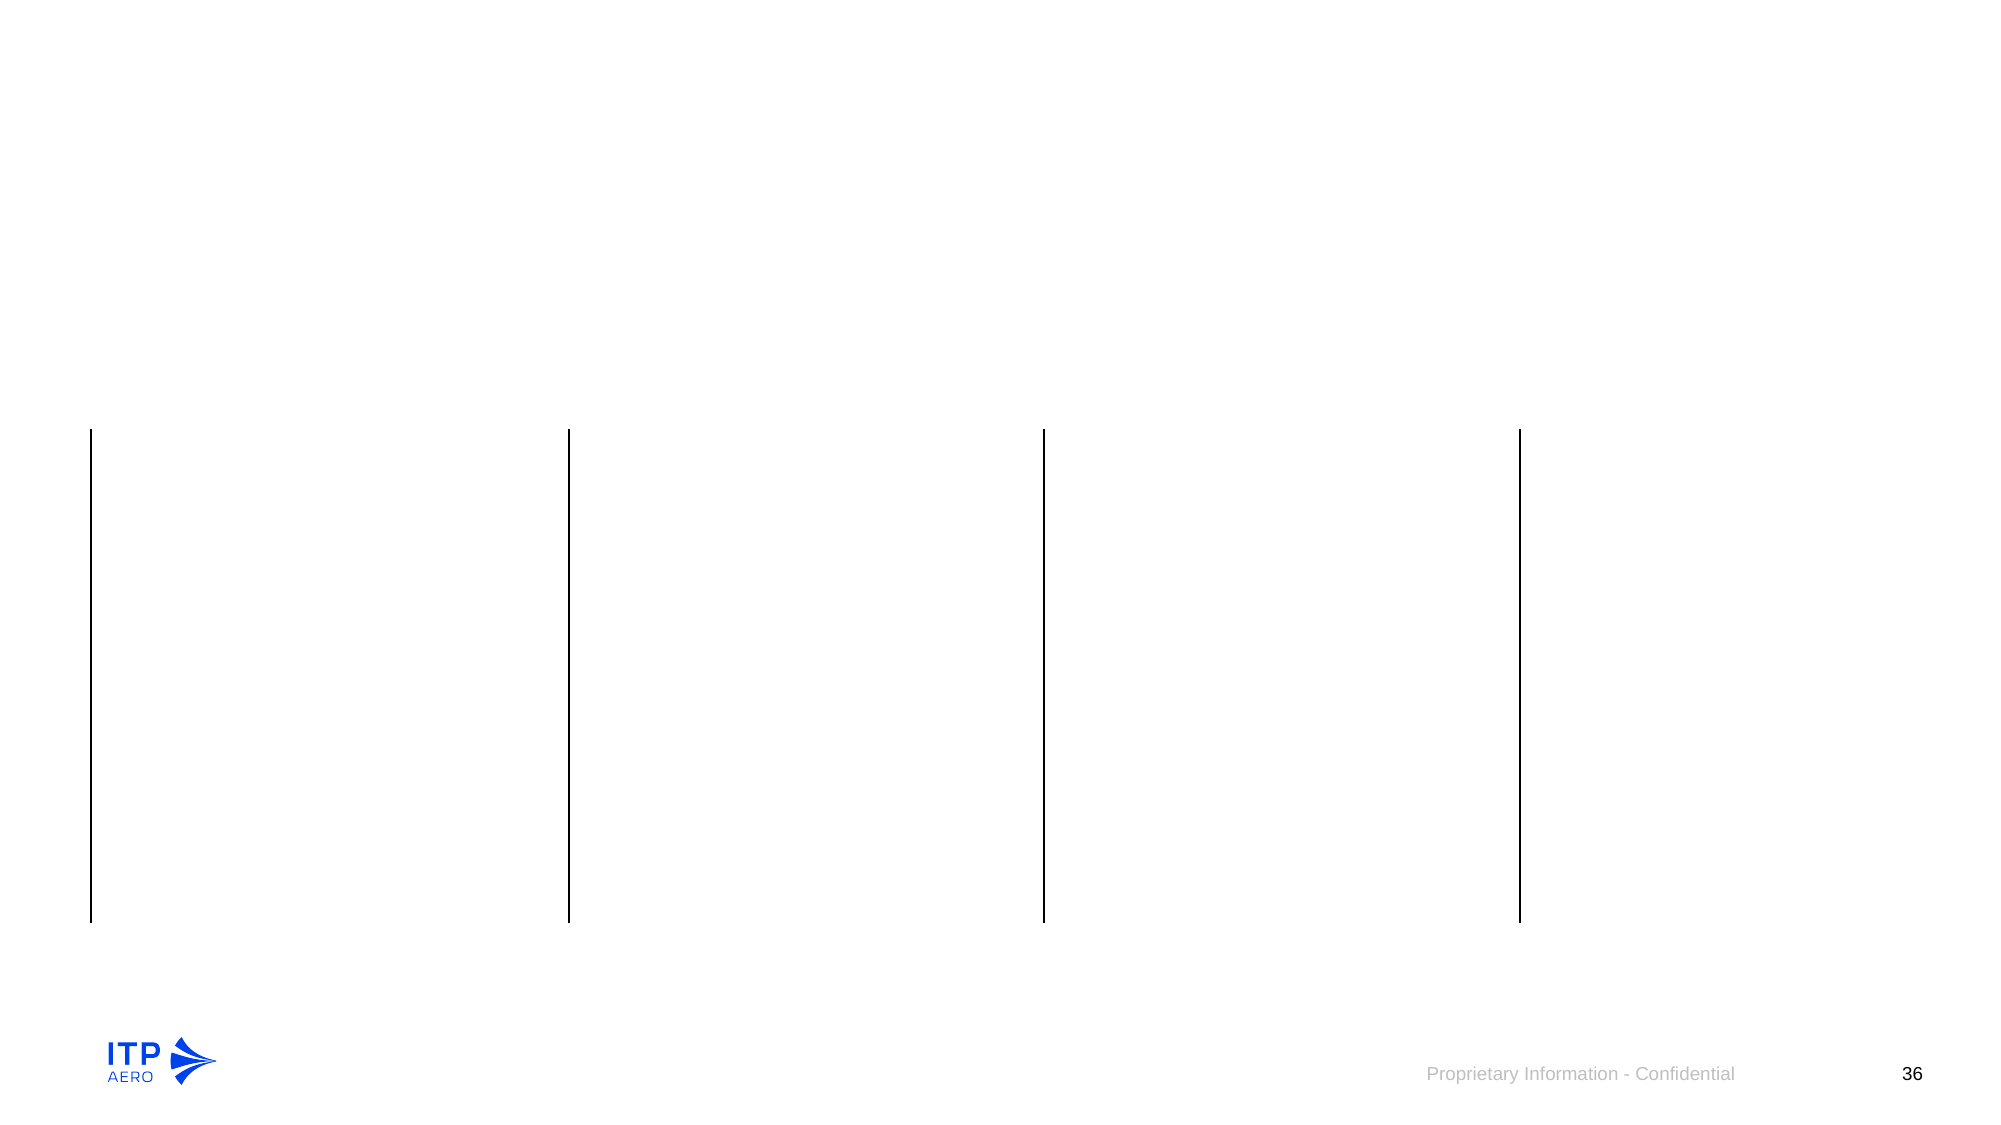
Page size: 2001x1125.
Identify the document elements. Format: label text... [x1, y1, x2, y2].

picture [85, 1014, 239, 1108]
slide_number 36 [1777, 1042, 1939, 1103]
footer Proprietary Information - Confidential [1411, 1042, 1774, 1103]
